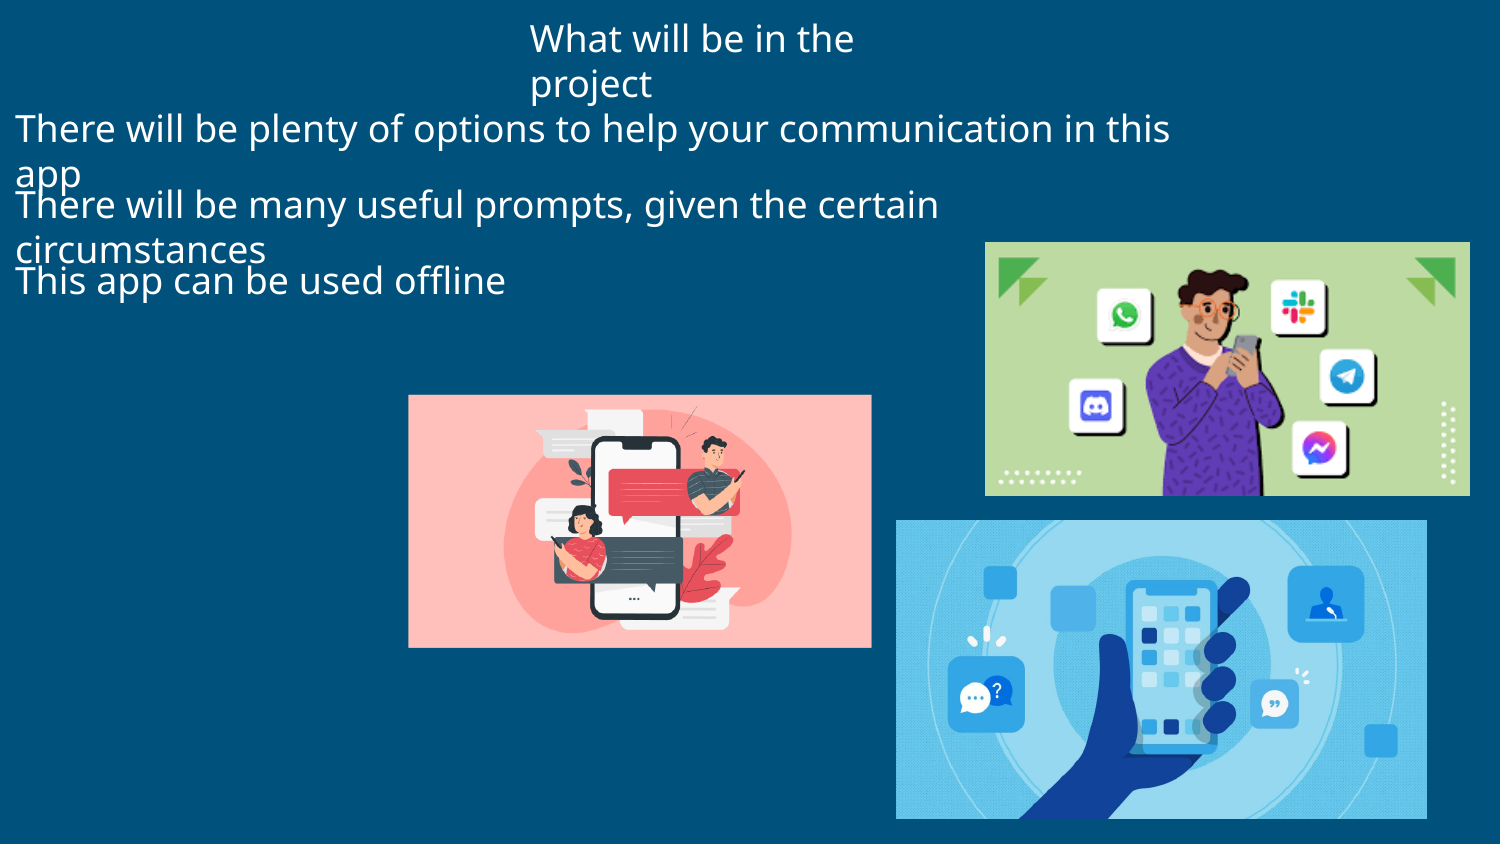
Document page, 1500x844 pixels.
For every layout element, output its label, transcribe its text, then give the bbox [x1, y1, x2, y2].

text_box There will be plenty of options to help your communication in this app [0, 90, 1227, 211]
picture [897, 521, 1426, 818]
picture [986, 243, 1469, 495]
text_box There will be many useful prompts, given the certain circumstances [0, 166, 1172, 287]
picture [409, 395, 871, 647]
text_box This app can be used offline [0, 242, 531, 318]
text_box What will be in the project [514, 0, 986, 90]
